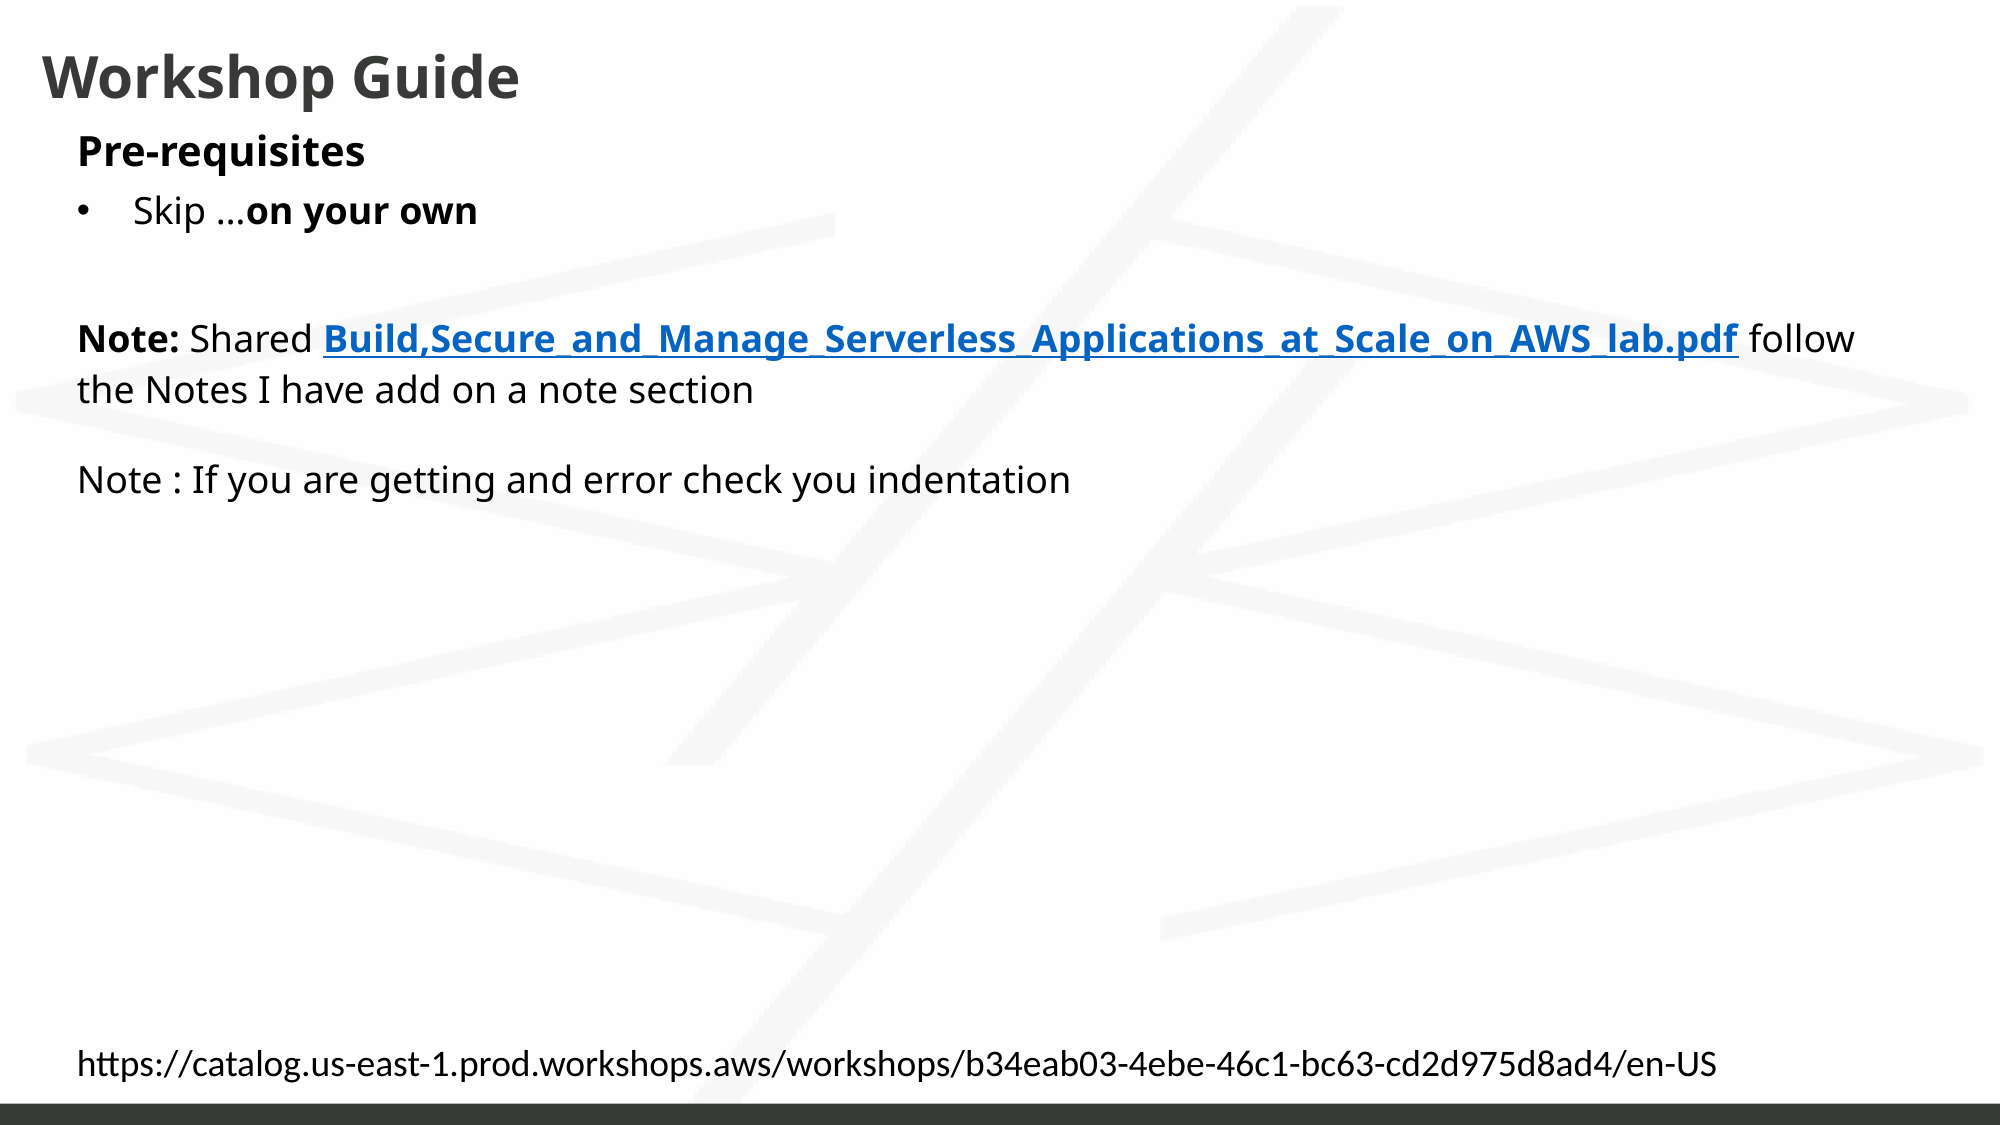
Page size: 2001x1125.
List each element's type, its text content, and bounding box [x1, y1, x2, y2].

text_box Pre-requisites Skip …on your own Note: Shared Build,Secure_and_Manage_Serverless_Applications_at_Scale_on_AWS_lab.pdf follow the Notes I have add on a note section Note : If you are getting and error check you indentation [62, 117, 1888, 509]
text_box https://catalog.us-east-1.prod.workshops.aws/workshops/b34eab03-4ebe-46c1-bc63-cd2d975d8ad4/en-US [62, 1031, 1811, 1092]
title Workshop Guide [27, 32, 1500, 127]
